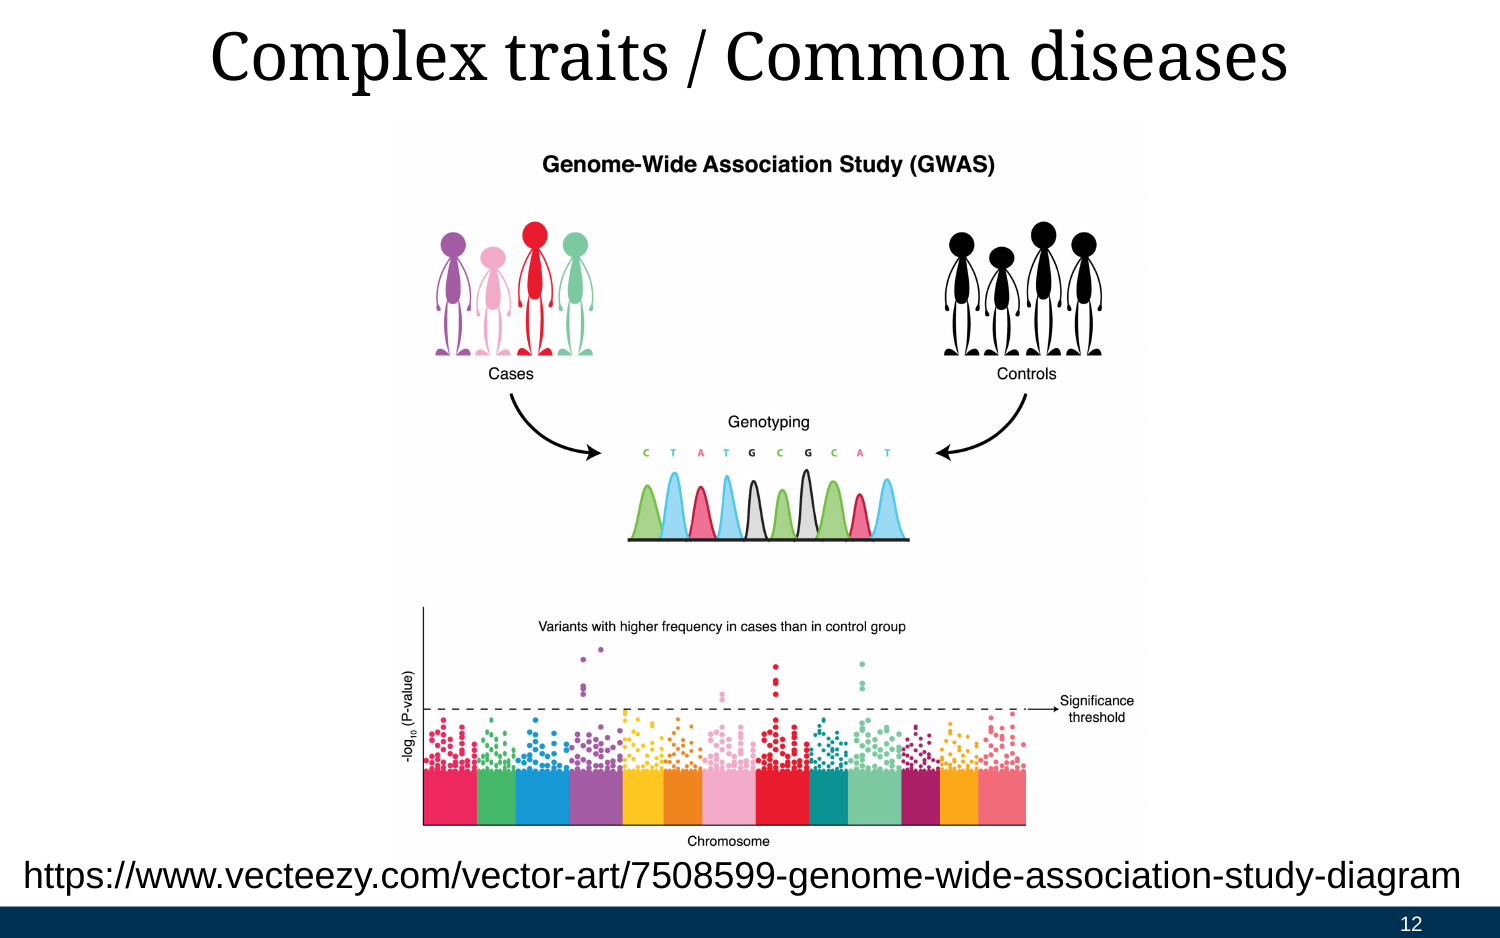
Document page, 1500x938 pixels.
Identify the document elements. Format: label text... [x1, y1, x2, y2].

picture [0, 0, 1500, 938]
text_box https://www.vecteezy.com/vector-art/7508599-genome-wide-association-study-diagram [8, 843, 1477, 904]
title Complex traits / Common diseases [75, 6, 1425, 219]
